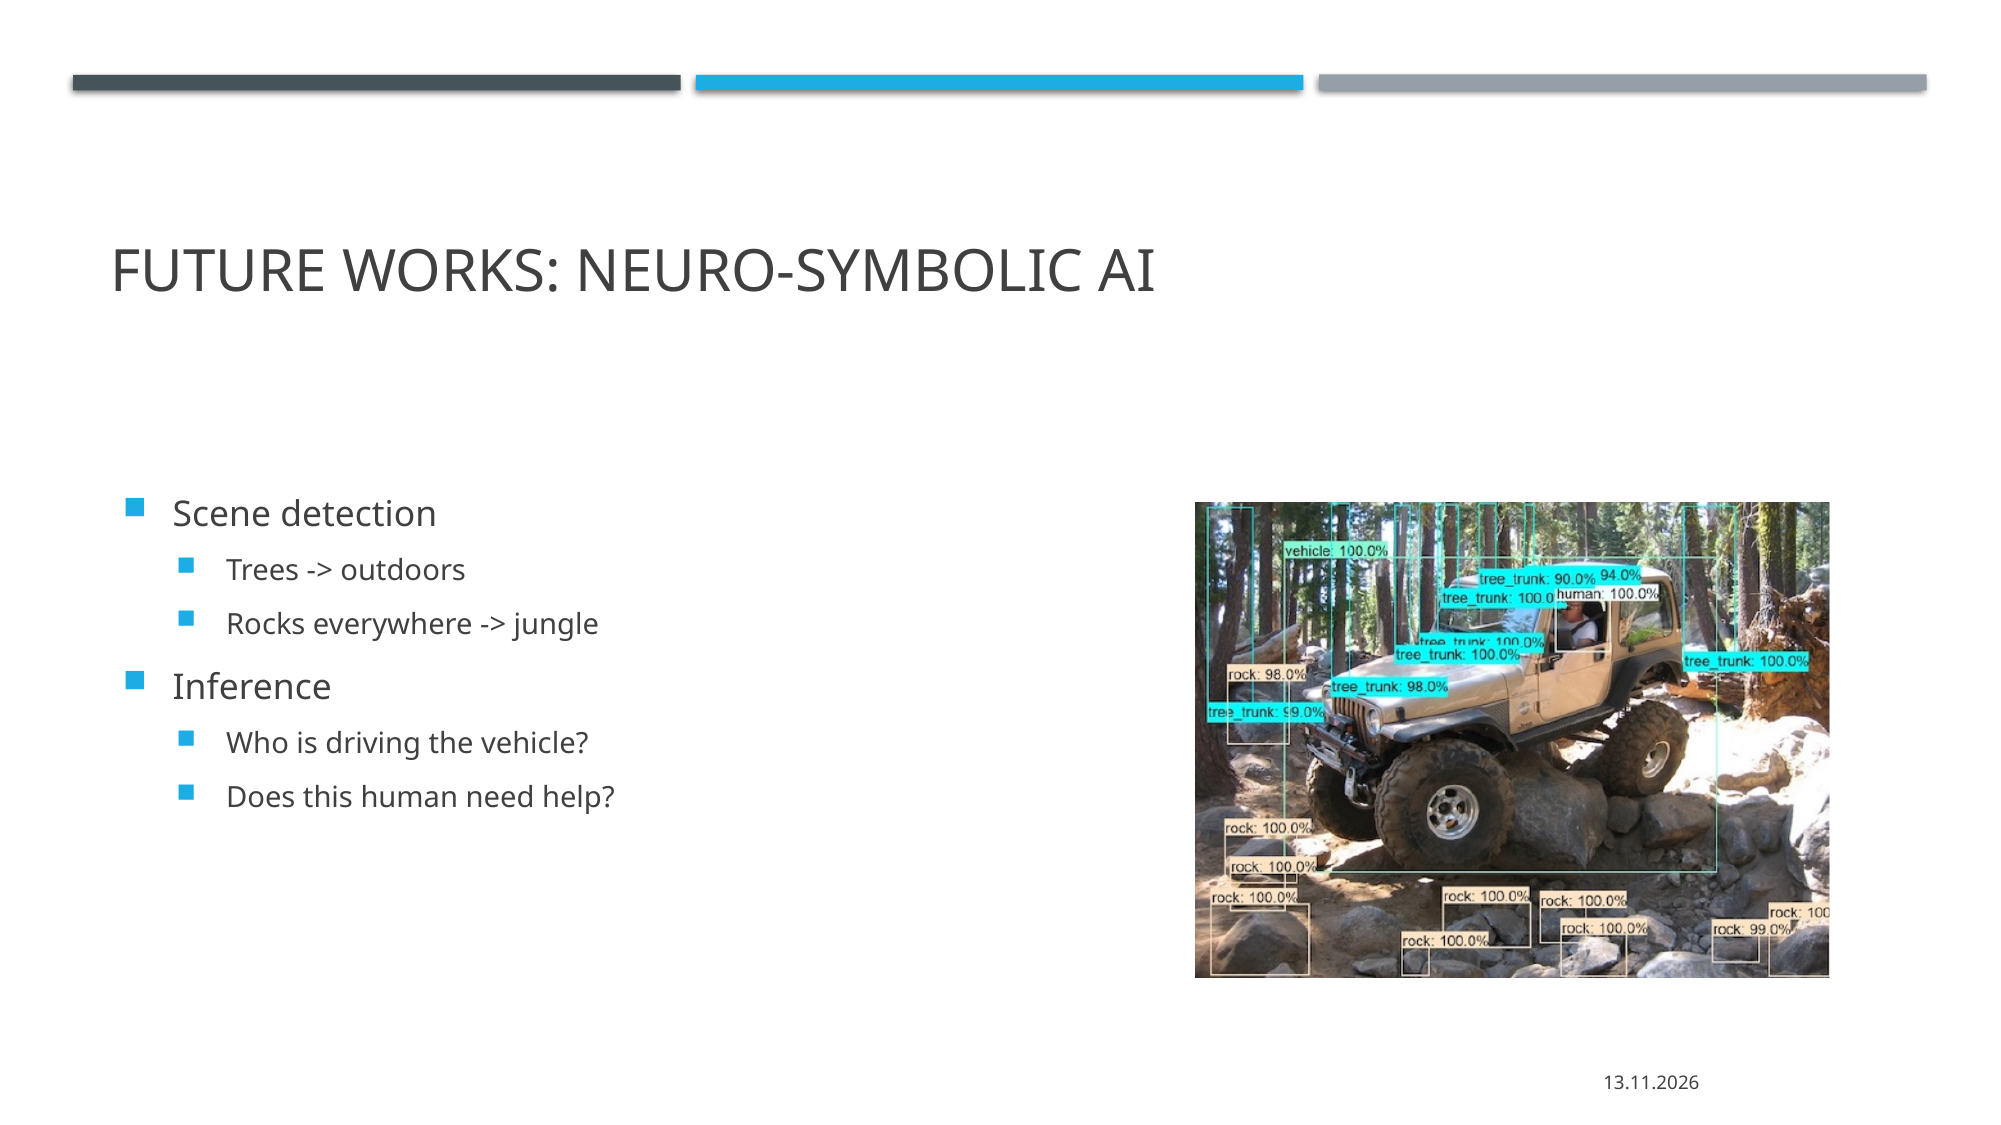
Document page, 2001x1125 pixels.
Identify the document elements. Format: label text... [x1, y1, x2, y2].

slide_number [1247, 1053, 1715, 1114]
list Scene detection Trees -> outdoors Rocks everywhere -> jungle Inference Who is driving the vehicle? Does this human need help? [107, 478, 1917, 923]
title FUTURE WORKS: Neuro-Symbolic AI [95, 115, 1905, 311]
picture [1191, 497, 1830, 978]
